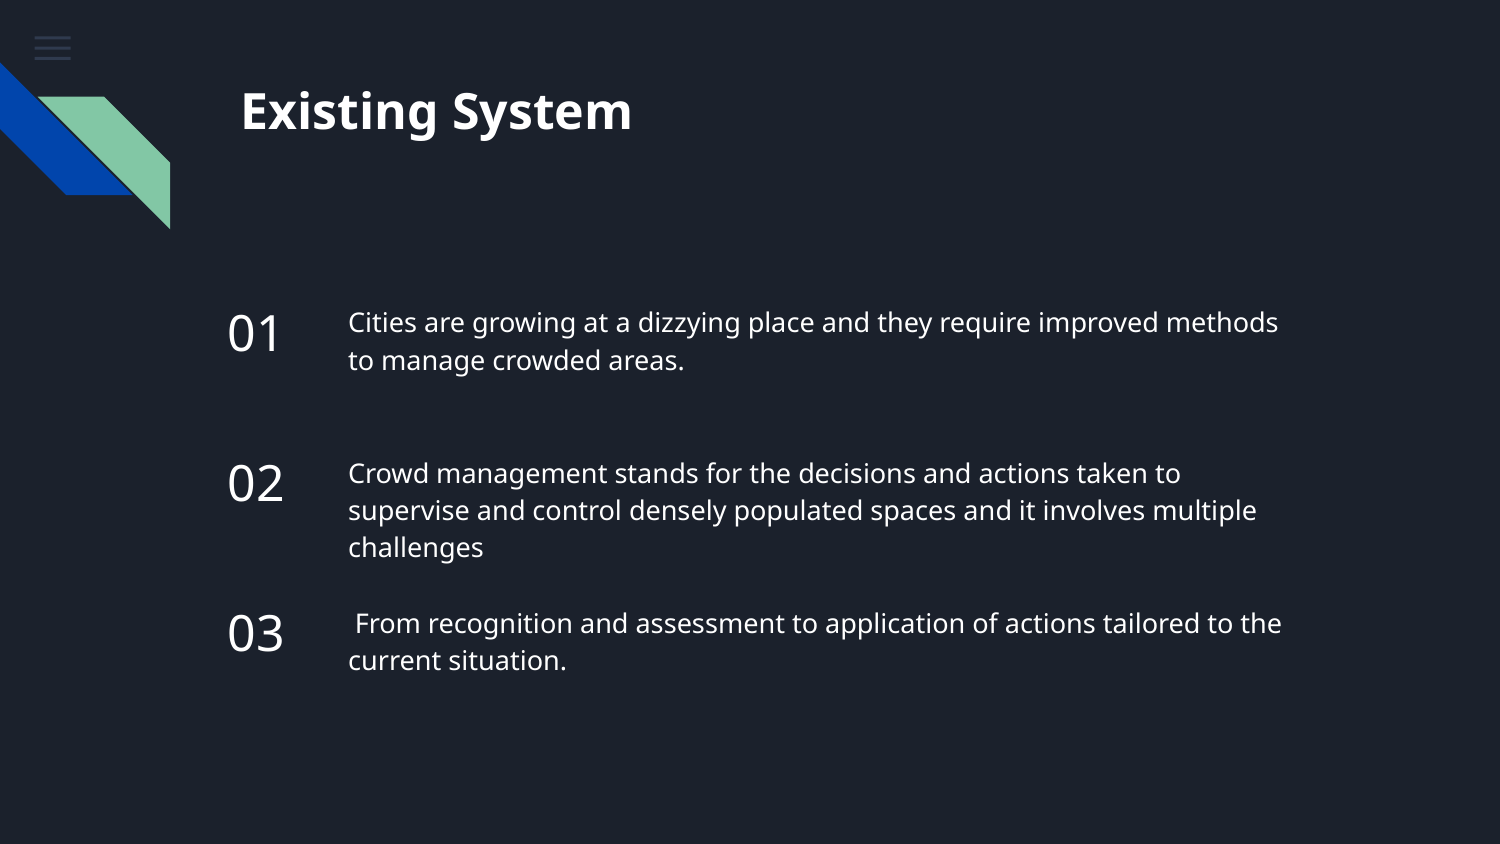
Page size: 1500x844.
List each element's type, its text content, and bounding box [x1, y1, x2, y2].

text_box 03 [212, 586, 333, 719]
list Cities are growing at a dizzying place and they require improved methods to manage crowded areas. [333, 286, 1298, 419]
list Crowd management stands for the decisions and actions taken to supervise and control densely populated spaces and it involves multiple challenges [333, 436, 1298, 569]
text_box 02 [212, 436, 333, 569]
text_box 01 [212, 286, 333, 419]
title Existing System [212, 64, 1368, 215]
list From recognition and assessment to application of actions tailored to the current situation. [333, 586, 1298, 719]
